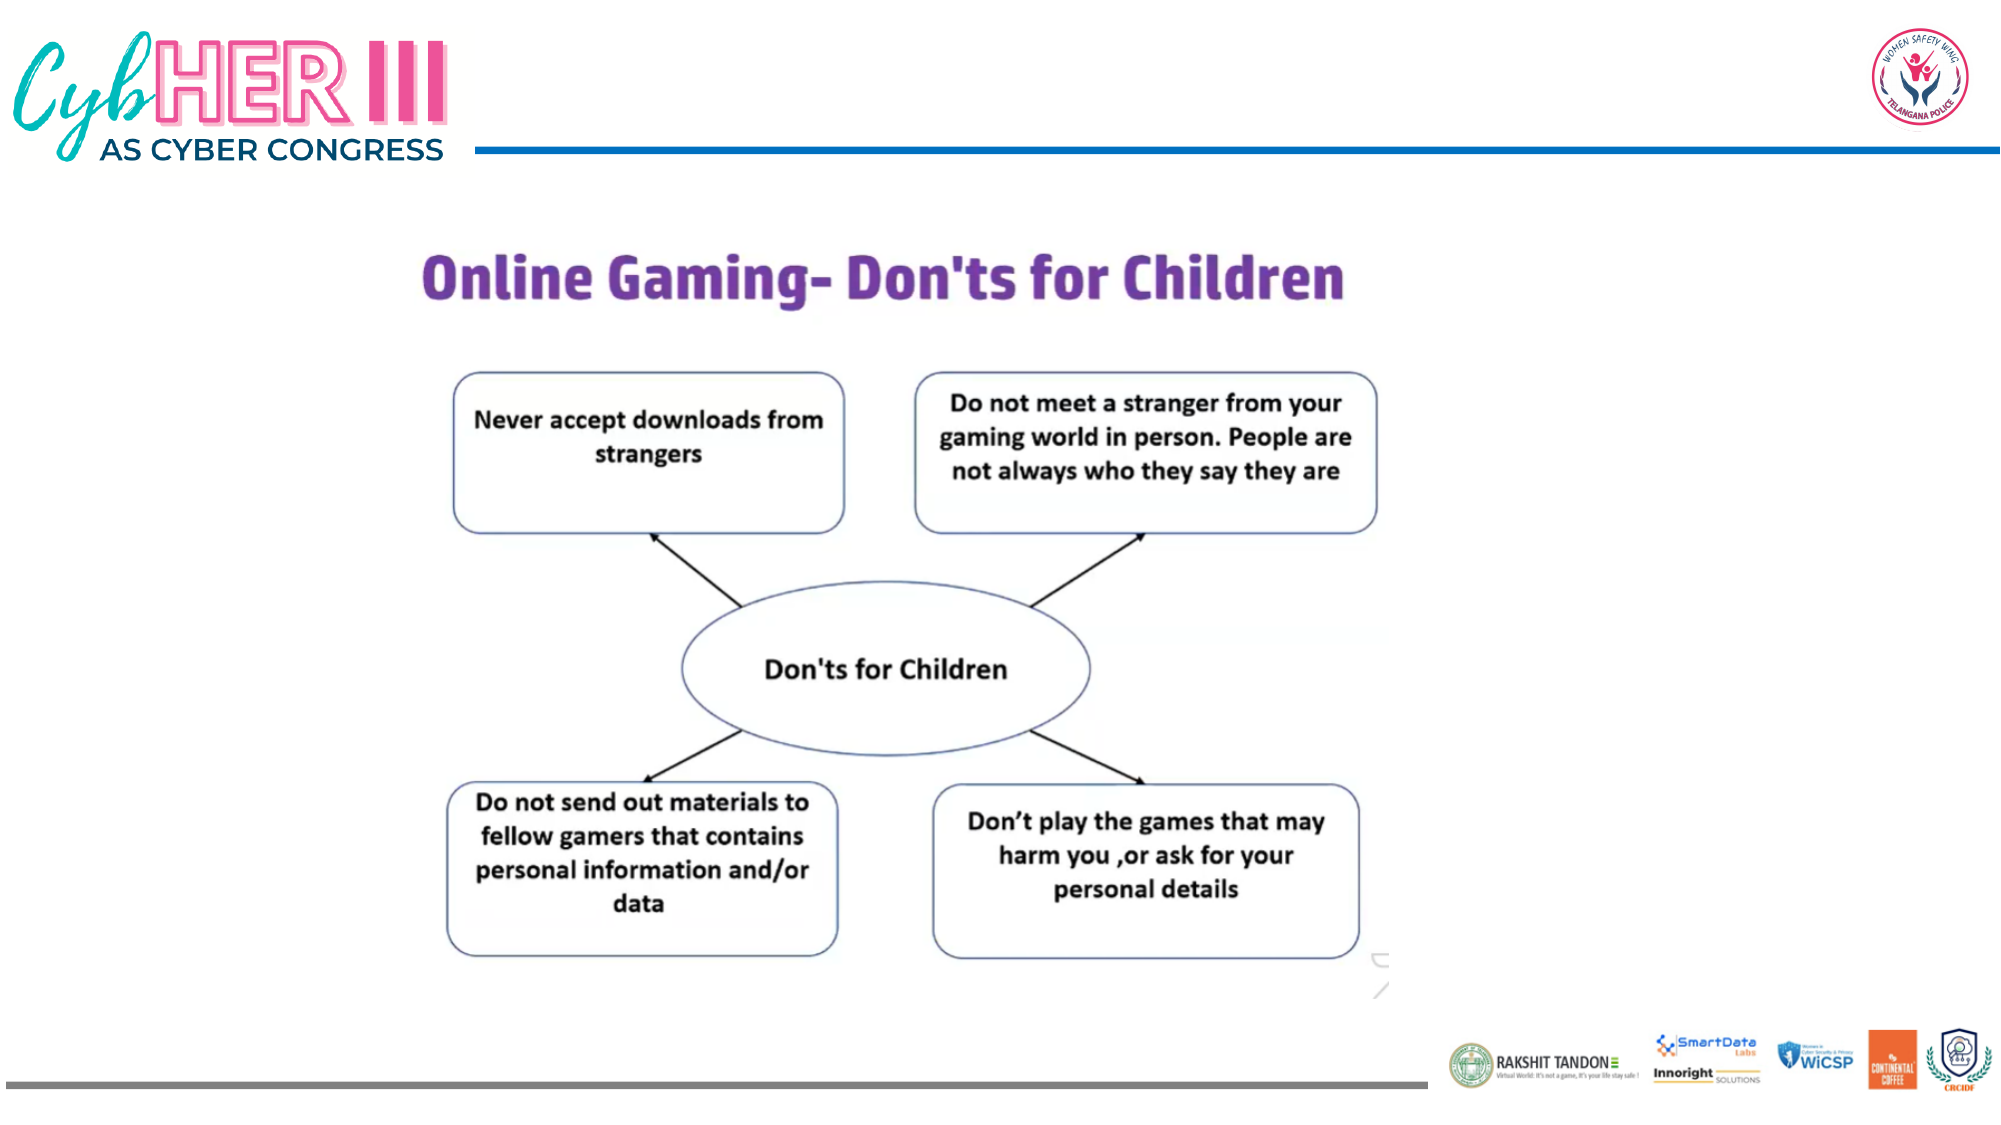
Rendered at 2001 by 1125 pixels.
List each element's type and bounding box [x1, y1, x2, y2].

picture [1866, 22, 1974, 132]
text_box [5, 25, 2000, 1090]
picture [1428, 1015, 2000, 1112]
picture [413, 237, 1389, 999]
